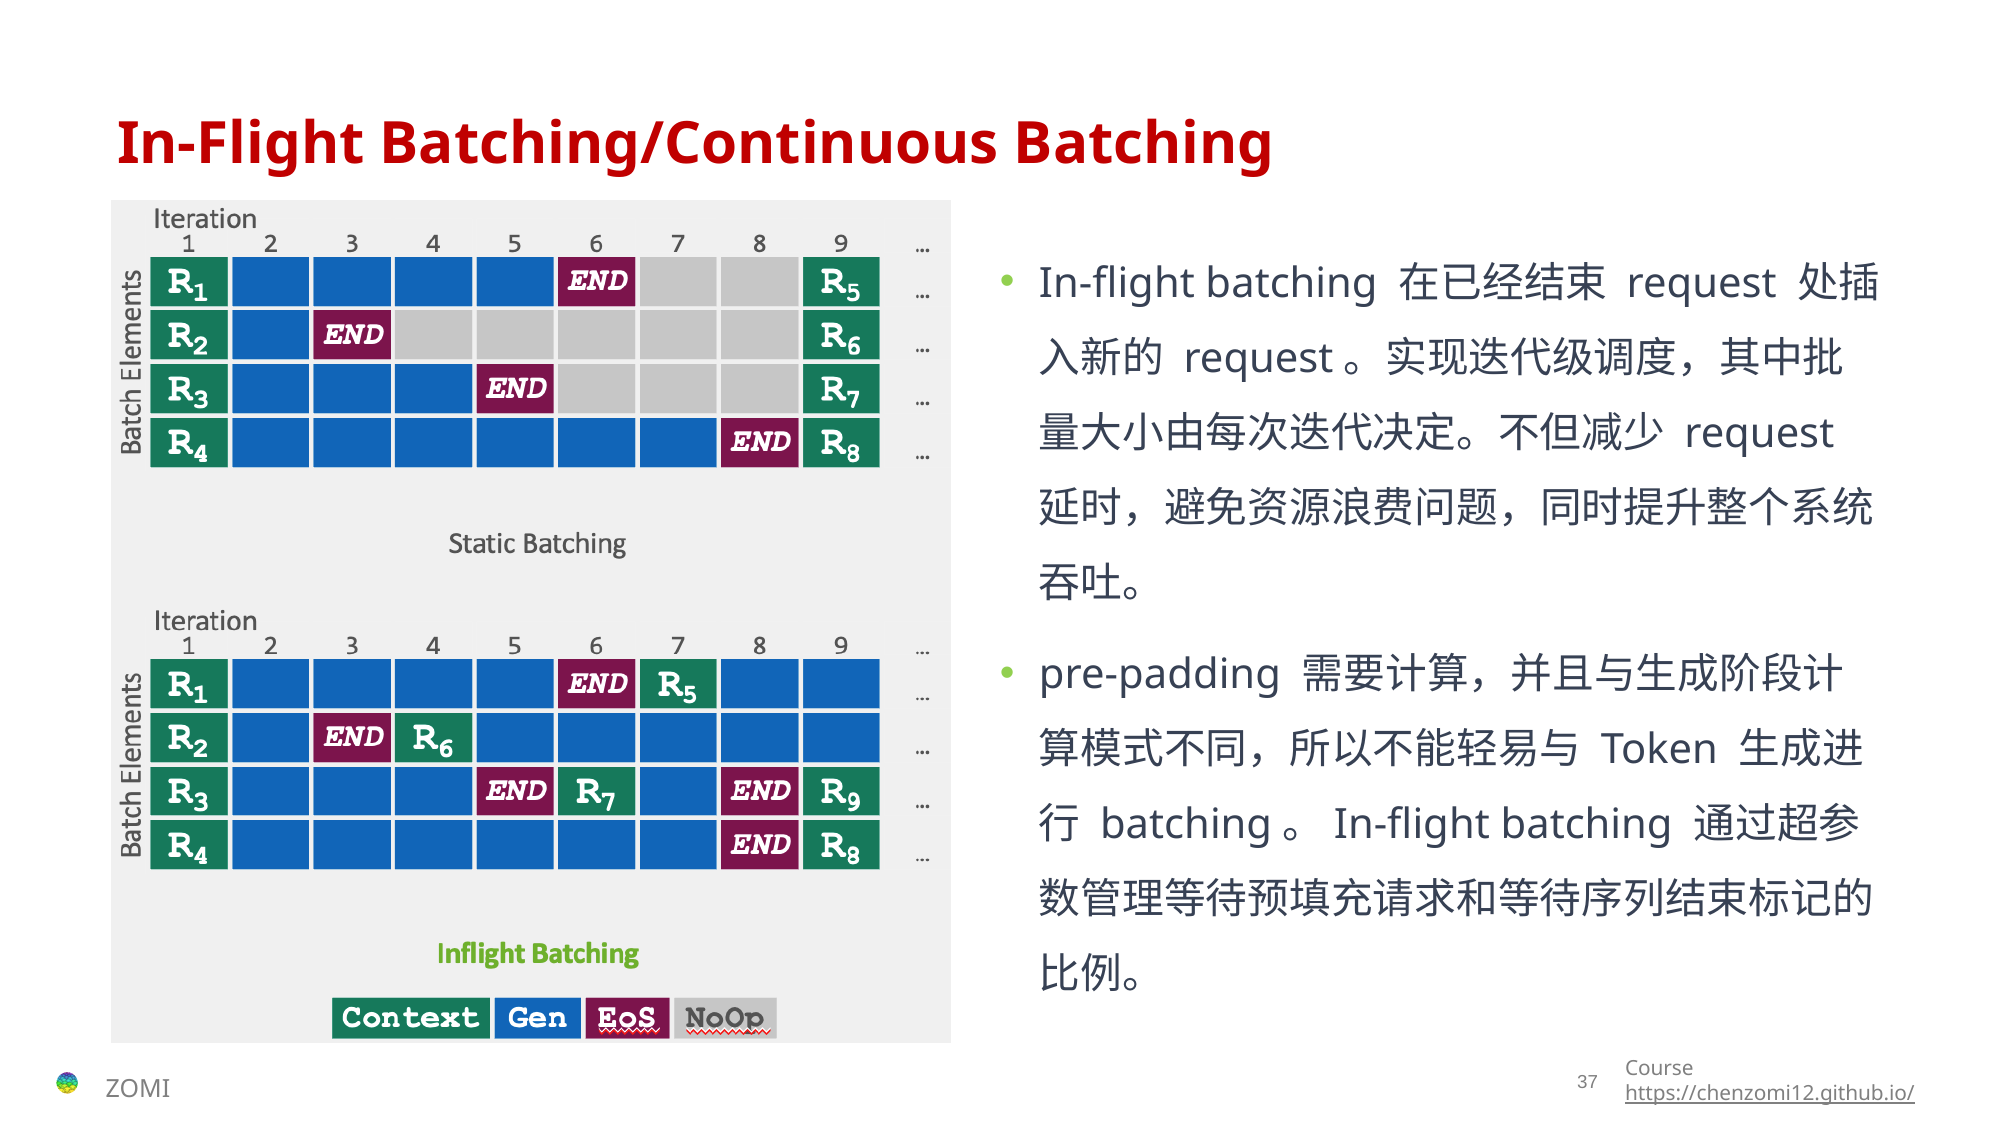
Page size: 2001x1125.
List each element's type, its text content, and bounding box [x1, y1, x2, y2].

list In-flight batching 在已经结束 request 处插入新的 request。实现迭代级调度，其中批量大小由每次迭代决定。不但减少 request 延时，避免资源浪费问题，同时提升整个系统吞吐。 pre-padding 需要计算，并且与生成阶段计算模式不同，所以不能轻易与 Token 生成进行 batching。In-flight batching 通过超参数管理等待预填充请求和等待序列结束标记的比例。 Orca: A Distributed Serving System for Transformer-Based Generative Models [984, 223, 1901, 1043]
picture [110, 199, 951, 1043]
picture [57, 1073, 77, 1093]
title In-Flight Batching/Continuous Batching [102, 91, 1901, 189]
